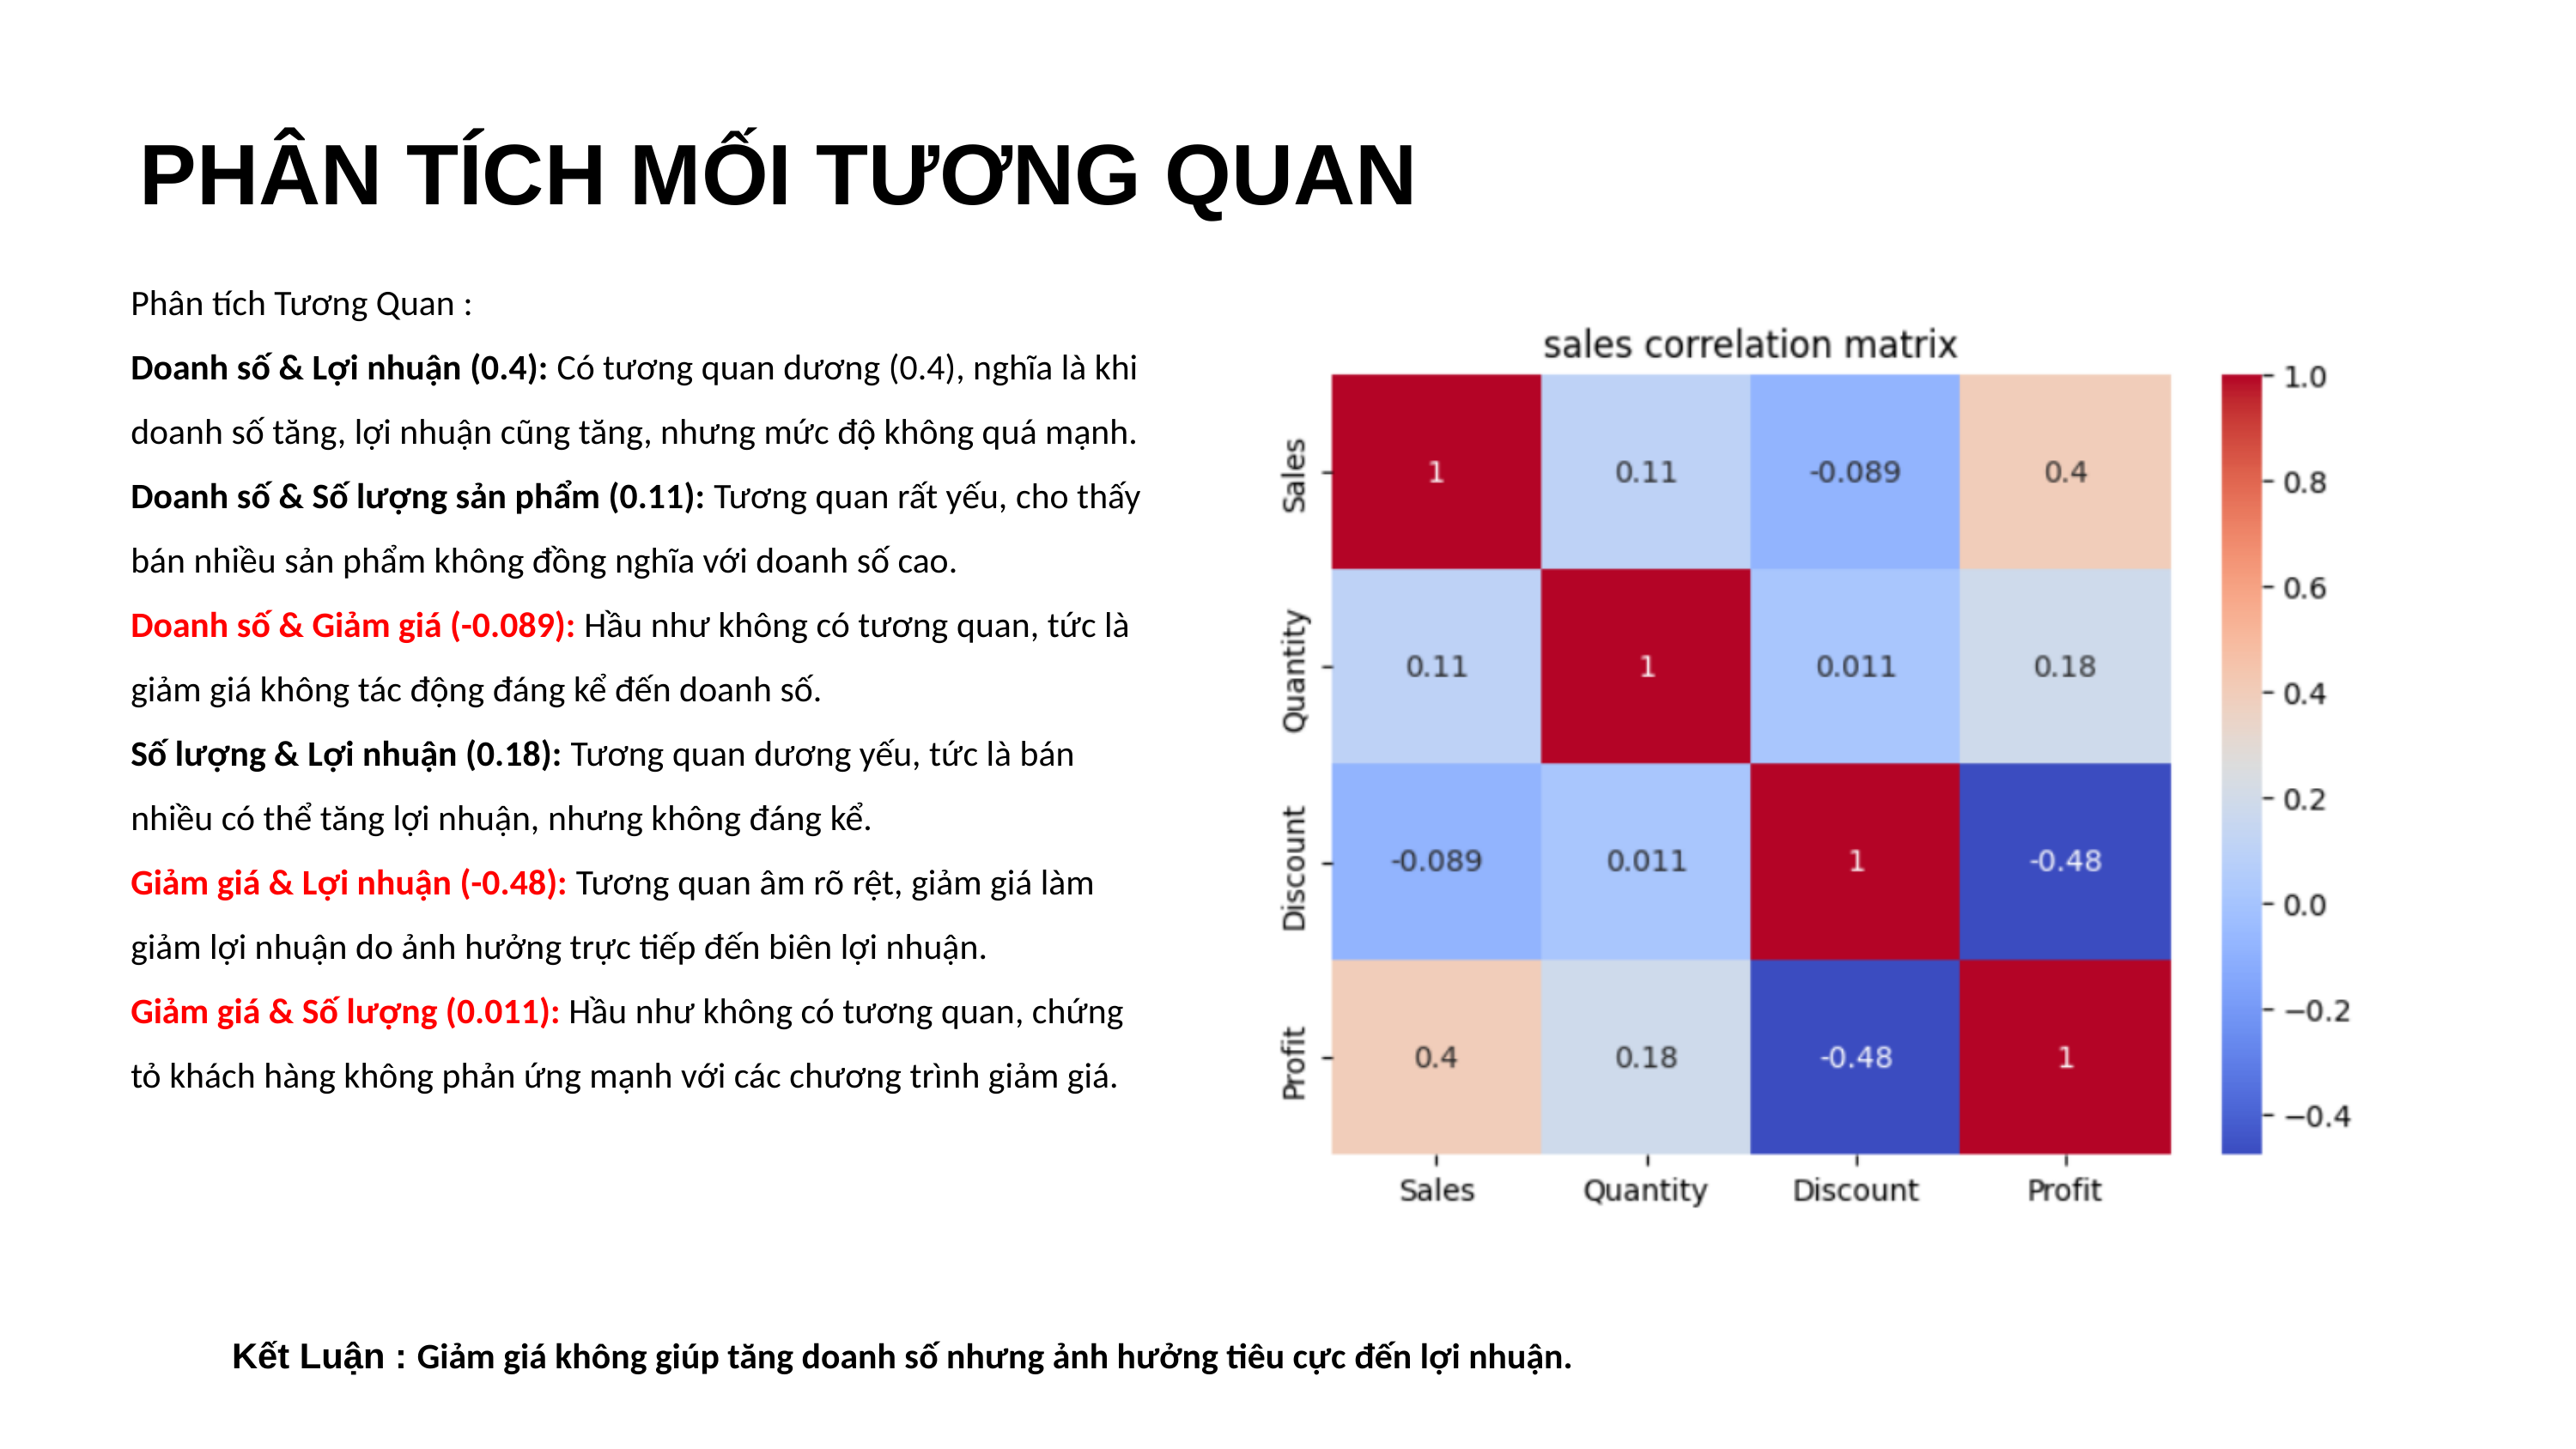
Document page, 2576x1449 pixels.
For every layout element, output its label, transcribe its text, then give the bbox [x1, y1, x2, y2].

text_box PHÂN TÍCH MỐI TƯƠNG QUAN [139, 101, 1706, 222]
text_box Phân tích Tương Quan : Doanh số & Lợi nhuận (0.4): Có tương quan dương (0.4), nghĩa là khi doanh số tăng, lợi nhuận cũng tăng, nhưng mức độ không quá mạnh. Doanh số & Số lượng sản phẩm (0.11): Tương quan rất yếu, cho thấy bán nhiều sản phẩm không đồng nghĩa với doanh số cao. Doanh số & Giảm giá (-0.089): Hầu như không có tương quan, tức là giảm giá không tác động đáng kể đến doanh số. Số lượng & Lợi nhuận (0.18): Tương quan dương yếu, tức là bán nhiều có thể tăng lợi nhuận, nhưng không đáng kể. Giảm giá & Lợi nhuận (-0.48): Tương quan âm rõ rệt, giảm giá làm giảm lợi nhuận do ảnh hưởng trực tiếp đến biên lợi nhuận. Giảm giá & Số lượng (0.011): Hầu như không có tương quan, chứng tỏ khách hàng không phản ứng mạnh với các chương trình giảm giá. [118, 252, 1170, 1102]
picture [1255, 305, 2391, 1218]
text_box Kết Luận : Giảm giá không giúp tăng doanh số nhưng ảnh hưởng tiêu cực đến lợi nhuận. [210, 1326, 1588, 1383]
